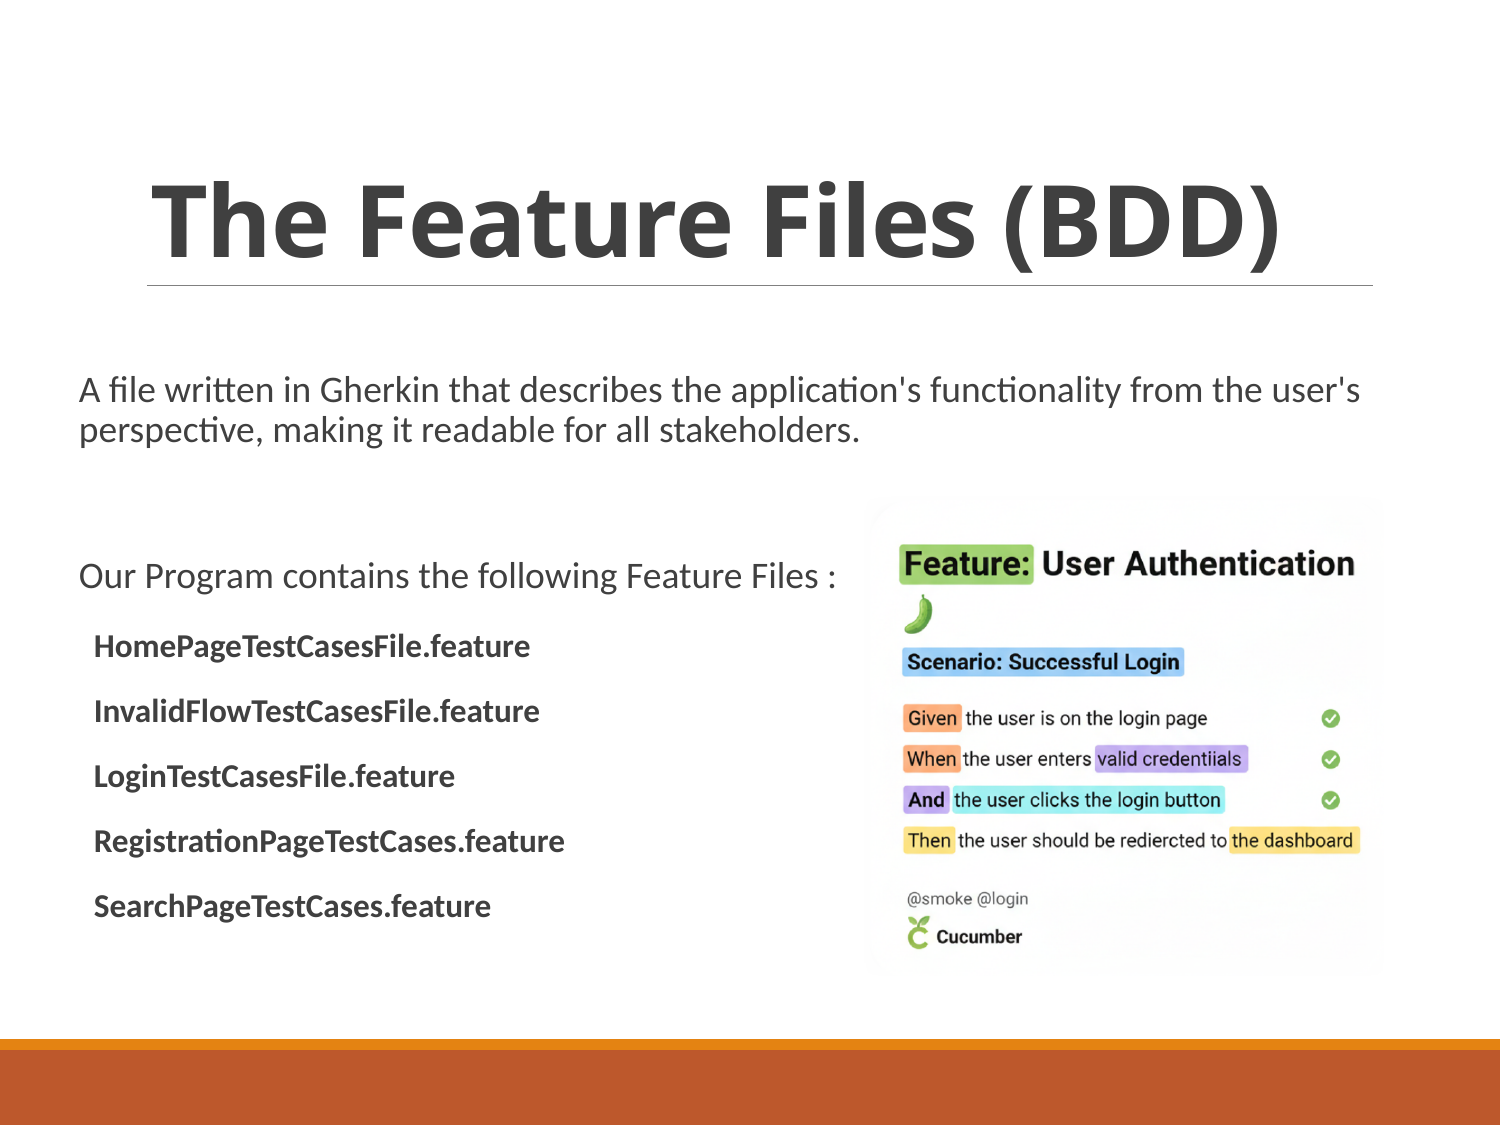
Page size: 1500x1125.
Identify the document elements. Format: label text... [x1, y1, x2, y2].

title The Feature Files (BDD) [135, 47, 1373, 285]
picture [863, 496, 1385, 977]
list A file written in Gherkin that describes the application's functionality from the user's perspective, making it readable for all stakeholders. Our Program contains the following Feature Files : HomePageTestCasesFile.feature InvalidFlowTestCasesFile.feature LoginTestCasesFile.feature RegistrationPageTestCases.feature SearchPageTestCases.feature [78, 285, 1429, 1028]
